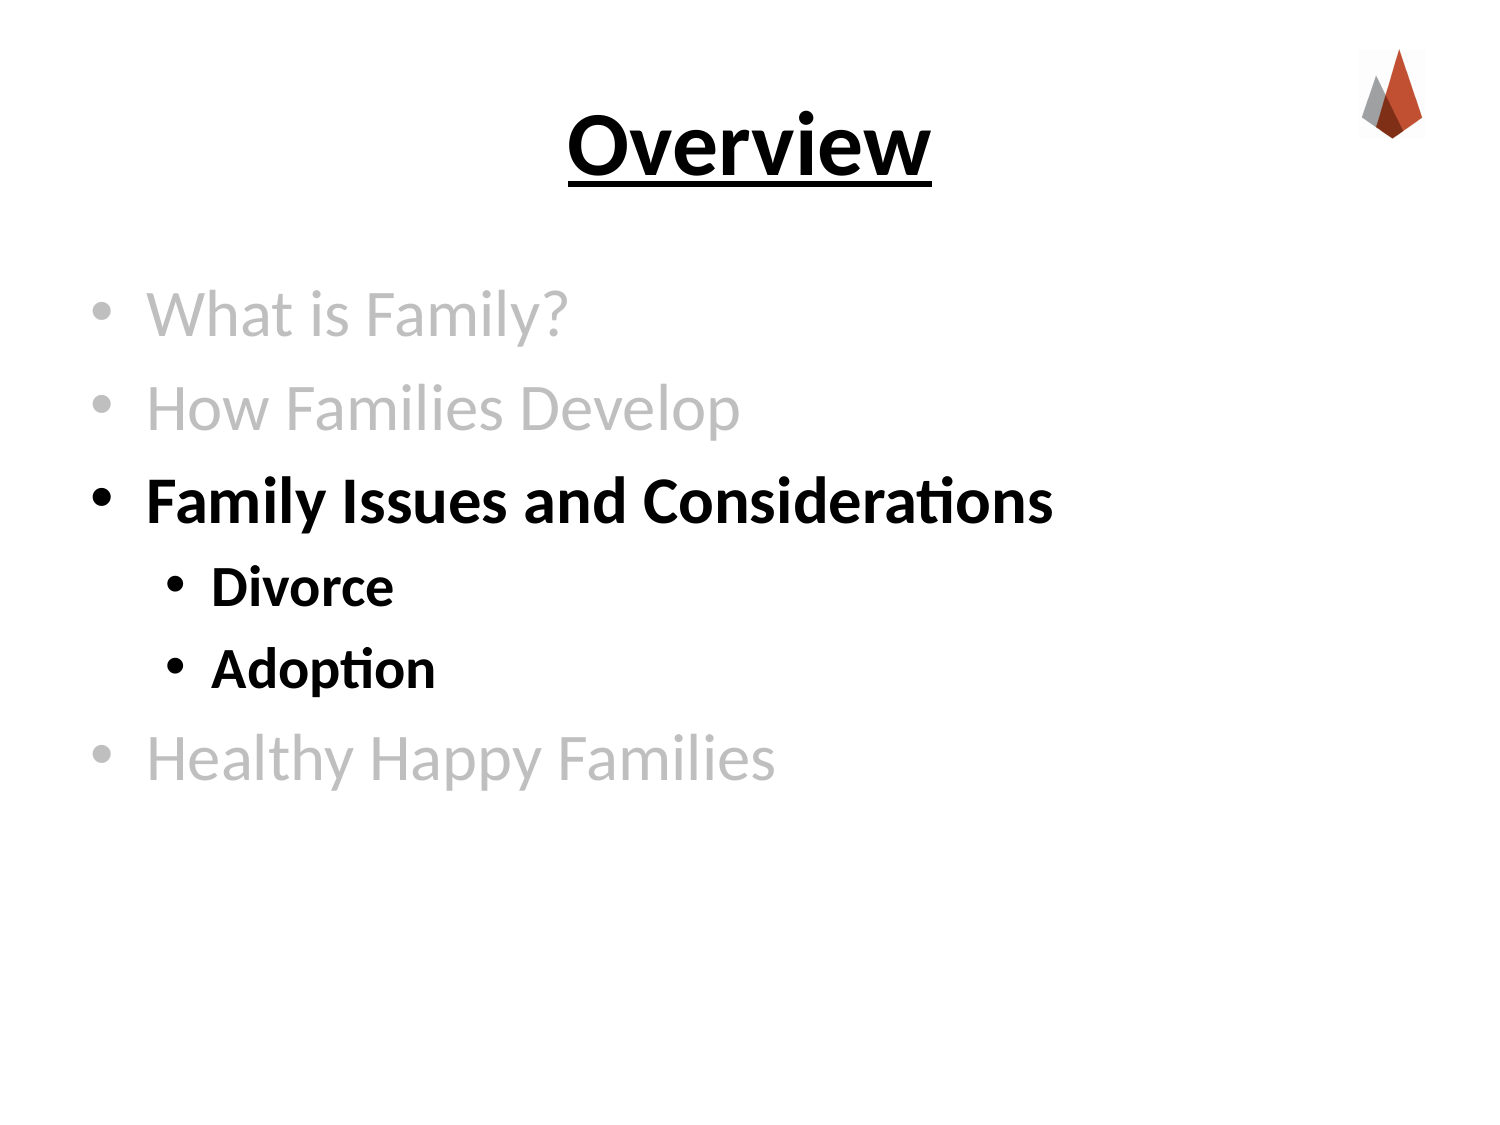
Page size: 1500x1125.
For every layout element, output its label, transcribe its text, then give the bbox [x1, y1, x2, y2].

list What is Family? How Families Develop Family Issues and Considerations Divorce Adoption Healthy Happy Families [75, 262, 1425, 1085]
title Overview [75, 45, 1425, 233]
